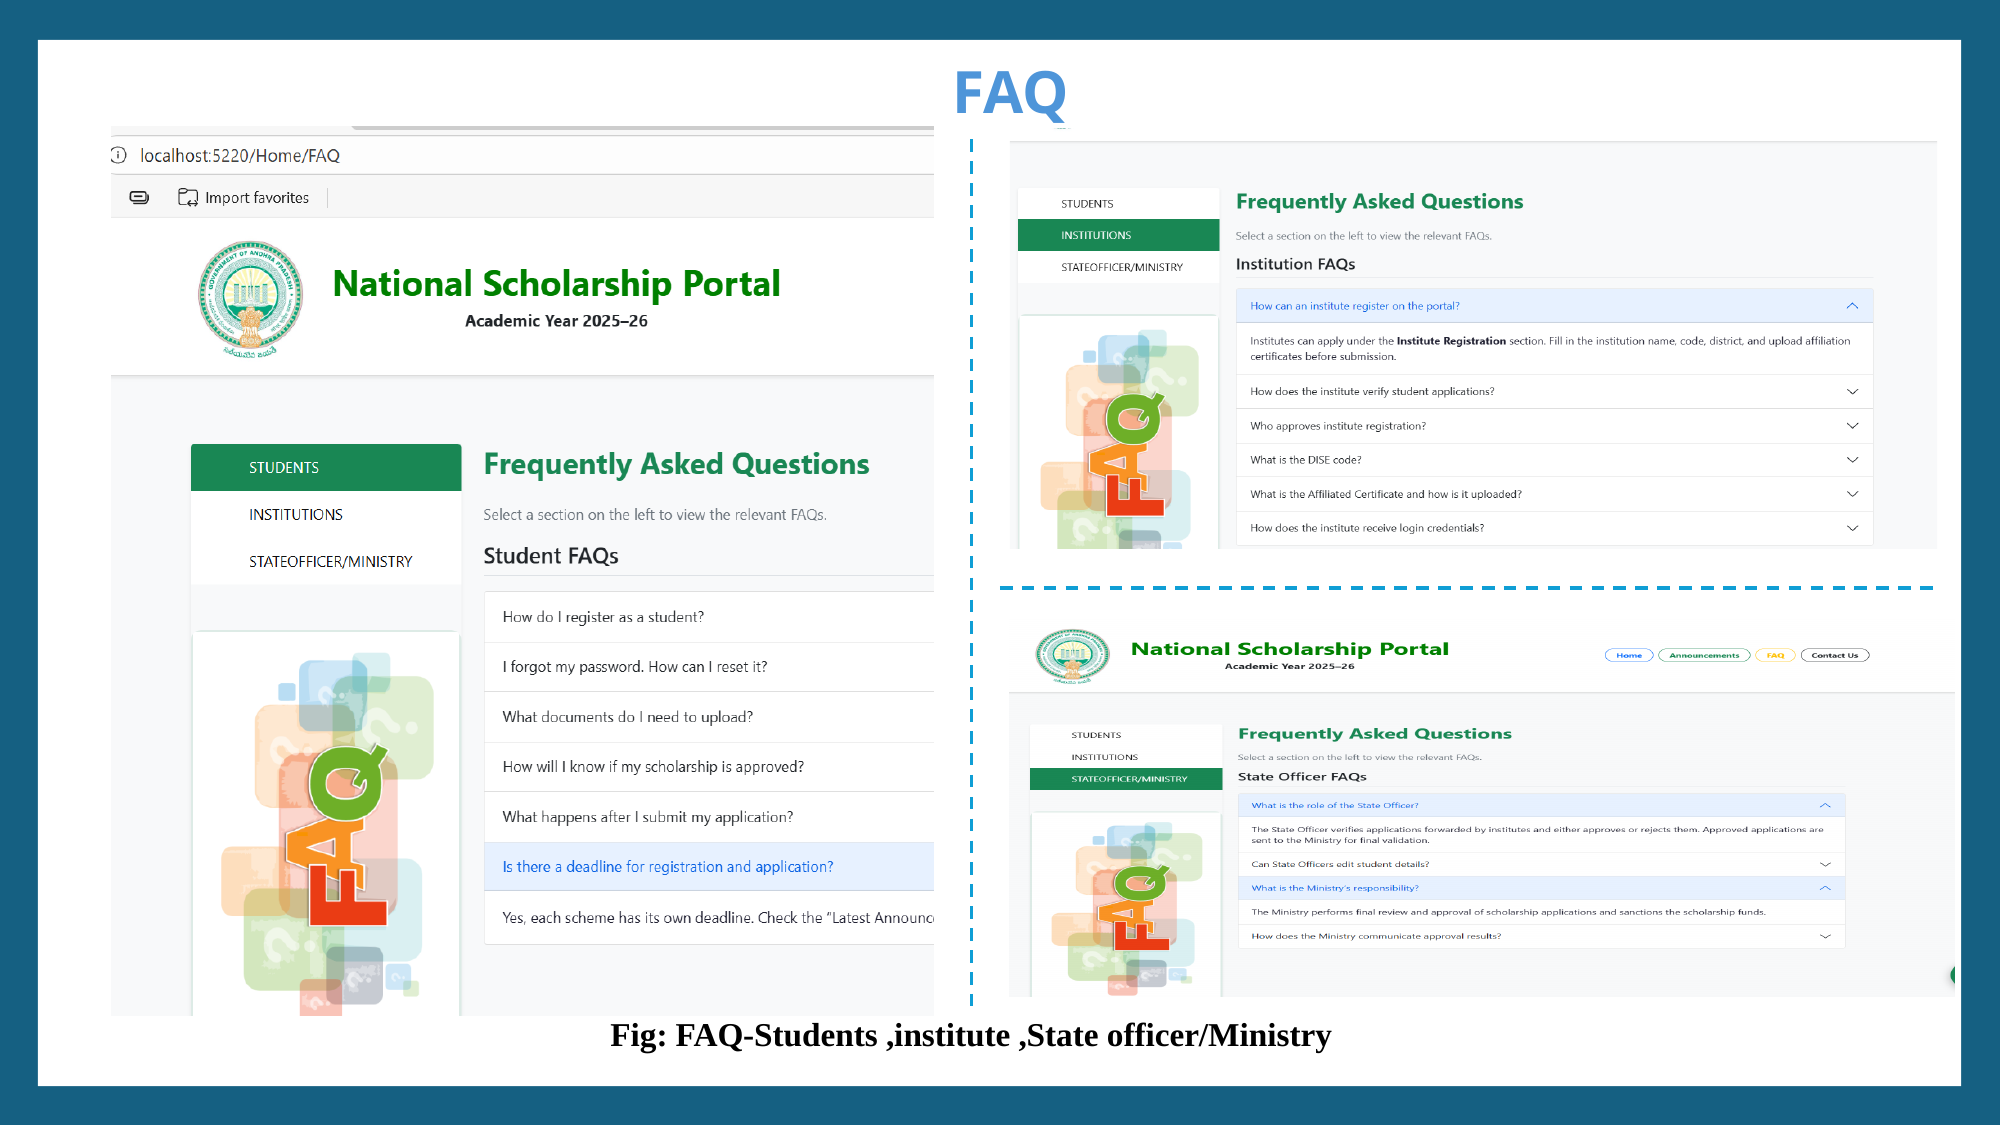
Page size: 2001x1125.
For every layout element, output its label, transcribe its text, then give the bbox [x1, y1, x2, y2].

text_box Fig: FAQ-Students ,institute ,State officer/Ministry [471, 1005, 1472, 1061]
picture [110, 126, 935, 1017]
picture [1009, 618, 1955, 997]
text_box FAQ [66, 47, 1955, 133]
picture [1009, 127, 1938, 550]
